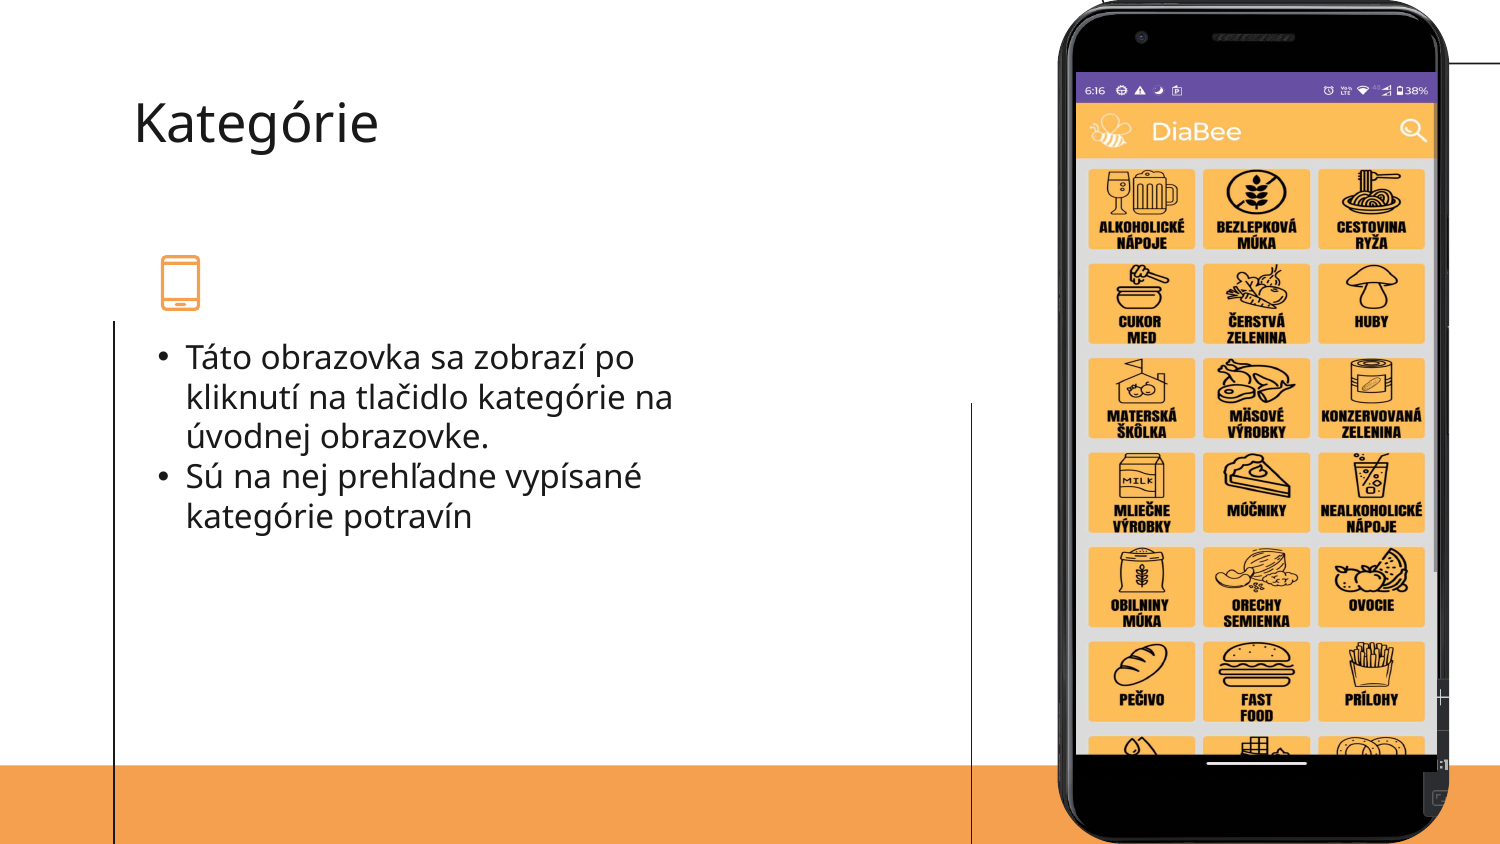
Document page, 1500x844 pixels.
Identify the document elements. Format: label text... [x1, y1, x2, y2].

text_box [160, 254, 201, 312]
picture [1057, 0, 1450, 844]
subtitle Táto obrazovka sa zobrazí po kliknutí na tlačidlo kategórie na úvodnej obrazovke. Sú na nej prehľadne vypísané kategórie potravín [142, 320, 761, 561]
title Kategórie [118, 72, 644, 283]
